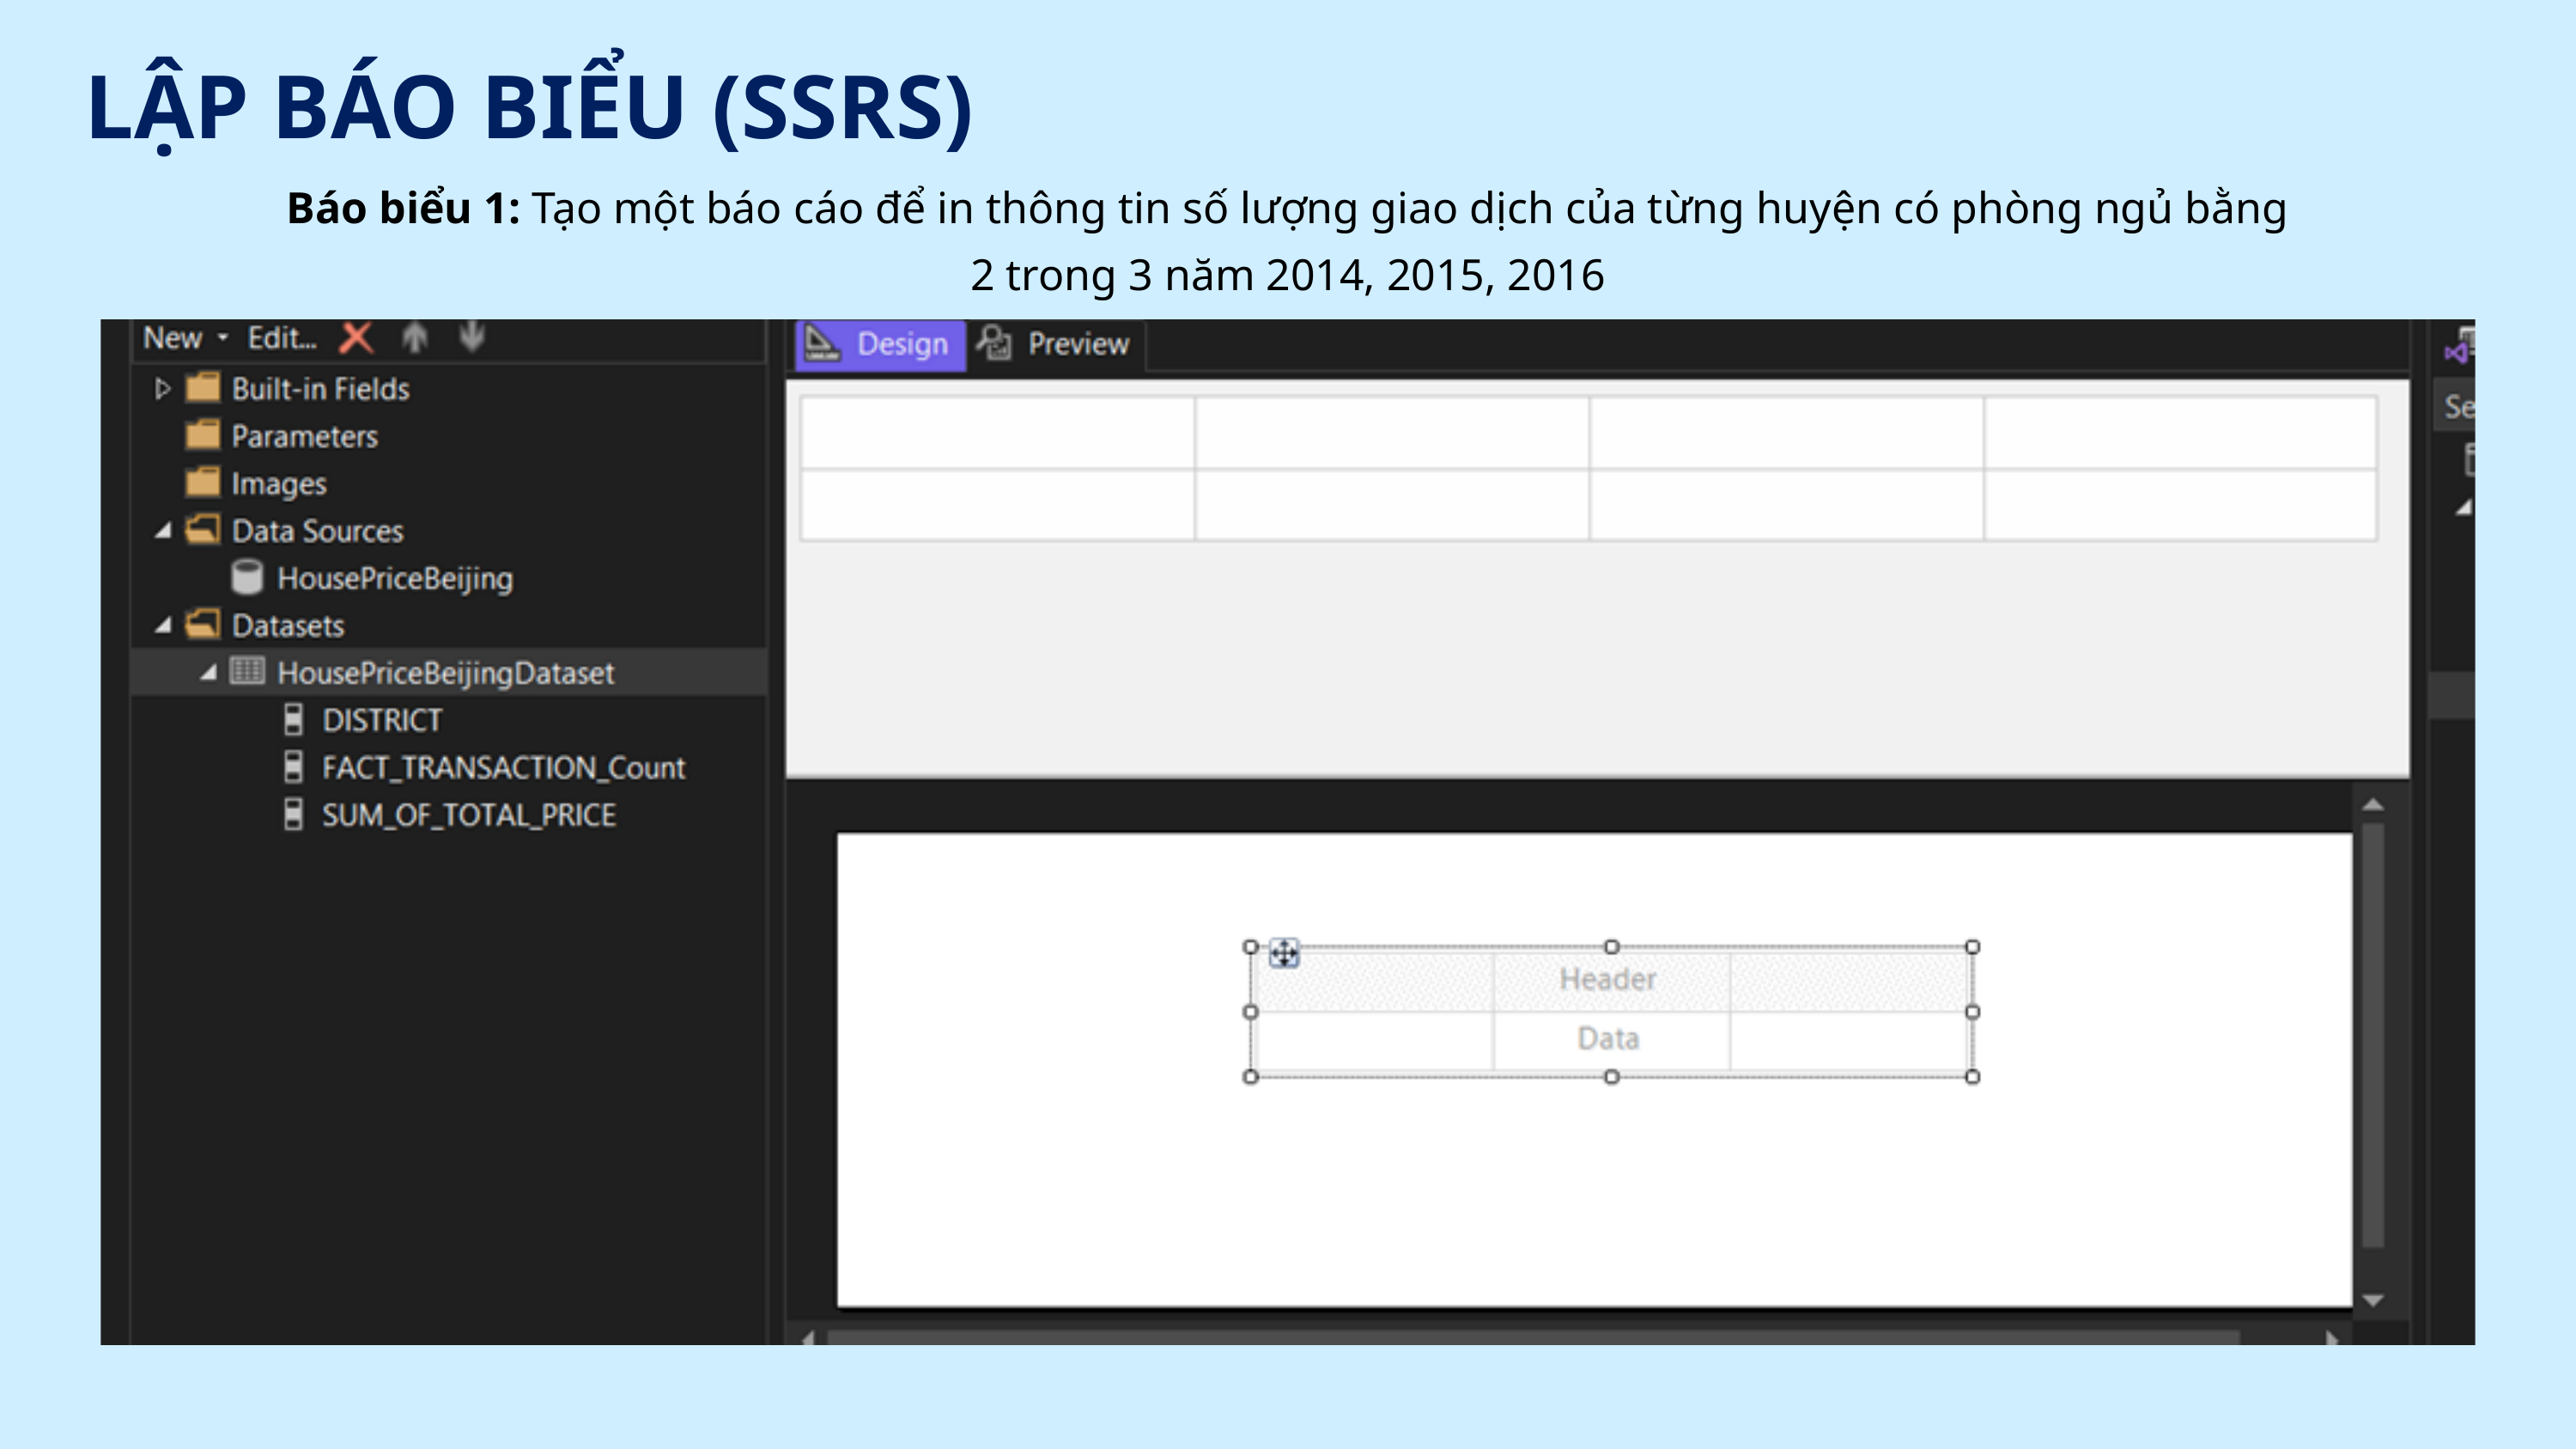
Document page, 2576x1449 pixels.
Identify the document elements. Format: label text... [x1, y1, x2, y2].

text_box Báo biểu 1: Tạo một báo cáo để in thông tin số lượng giao dịch của từng huyện có phòng ngủ bằng 2 trong 3 năm 2014, 2015, 2016 [275, 165, 2301, 300]
text_box LẬP BÁO BIỂU (SSRS) [84, 29, 2207, 156]
text_box [100, 319, 2476, 1345]
